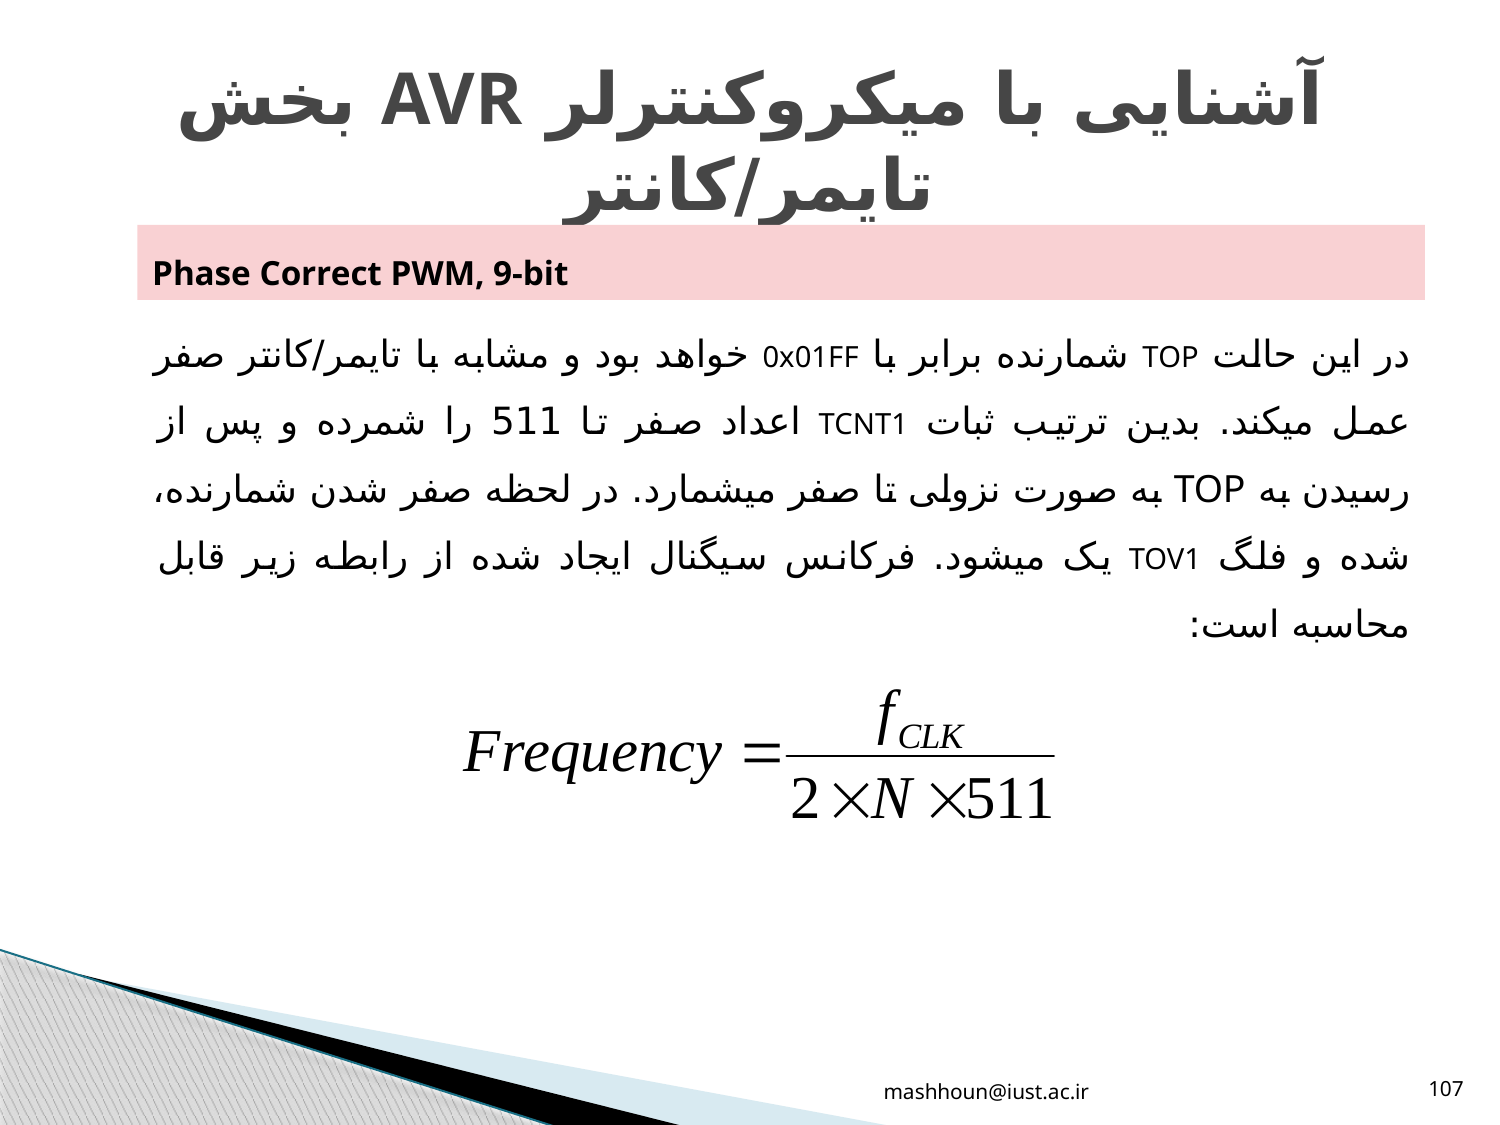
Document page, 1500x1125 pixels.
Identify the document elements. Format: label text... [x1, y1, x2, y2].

title آشنایی با میکروکنترلر AVR بخش تایمر/کانتر [75, 45, 1425, 233]
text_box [451, 674, 1067, 833]
text_box Phase Correct PWM, 9-bit [137, 224, 1425, 299]
slide_number 107 [1412, 1051, 1479, 1112]
text_box در این حالت TOP شمارنده برابر با 0x01FF خواهد بود و مشابه با تایمر/کانتر صفر عمل میکند. بدین ترتیب ثبات TCNT1 اعداد صفر تا 511 را شمرده و پس از رسیدن به TOP به صورت نزولی تا صفر میشمارد. در لحظه صفر شدن شمارنده، شده و فلگ TOV1 یک میشود. فرکانس سیگنال ایجاد شده از رابطه زیر قابل محاسبه است: [137, 299, 1425, 1000]
footer mashhoun@iust.ac.ir [718, 1051, 1105, 1112]
